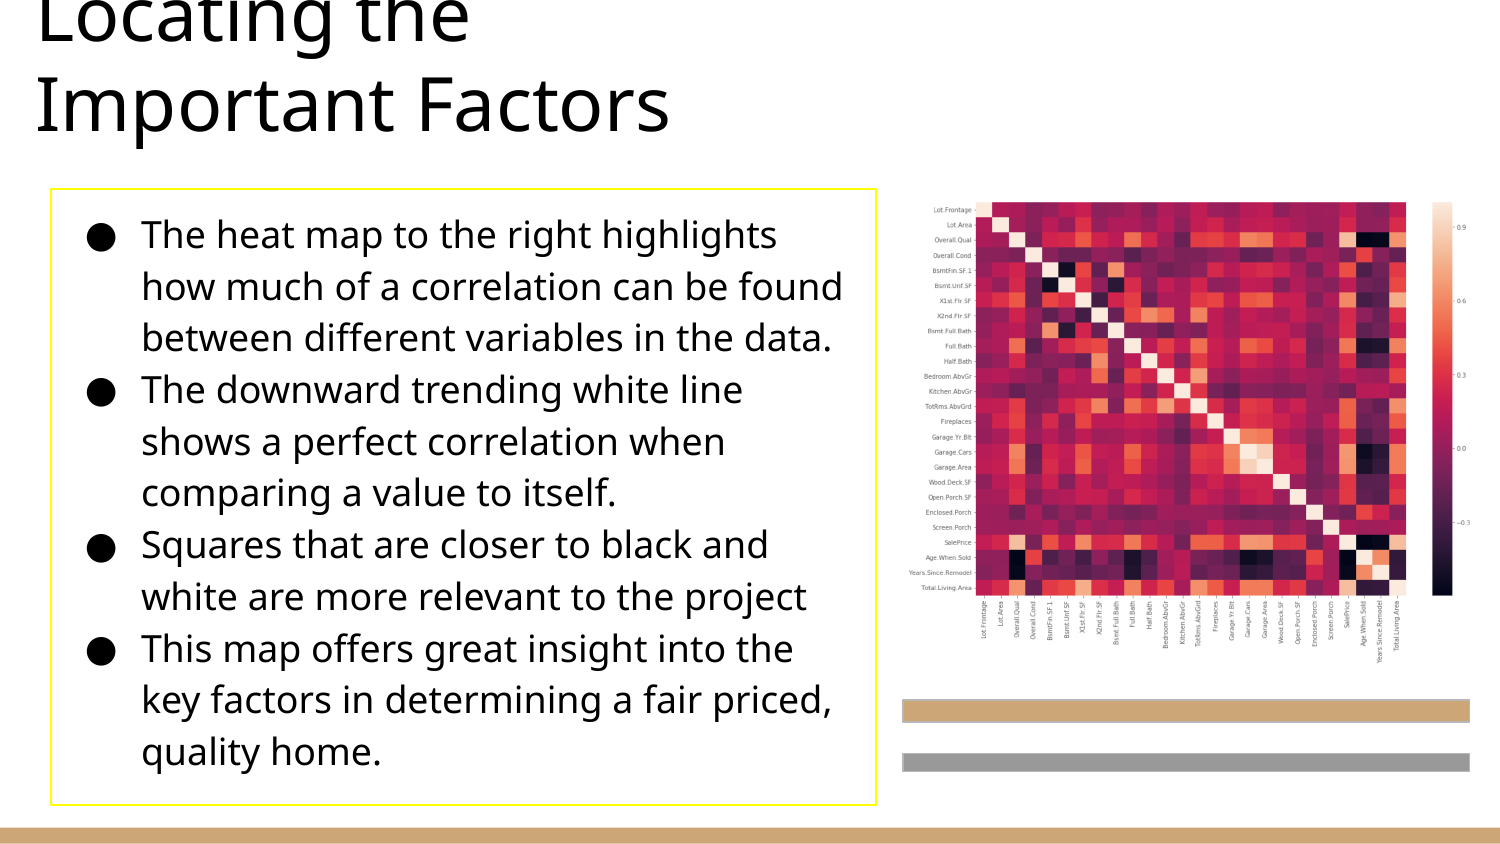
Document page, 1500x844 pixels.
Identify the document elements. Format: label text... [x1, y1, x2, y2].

text_box [902, 753, 1470, 772]
title Locating the Important Factors [20, 67, 845, 162]
list The heat map to the right highlights how much of a correlation can be found between different variables in the data. The downward trending white line shows a perfect correlation when comparing a value to itself. Squares that are closer to black and white are more relevant to the project This map offers great insight into the key factors in determining a fair priced, quality home. [51, 189, 876, 805]
text_box [902, 700, 1470, 723]
picture [903, 188, 1470, 669]
